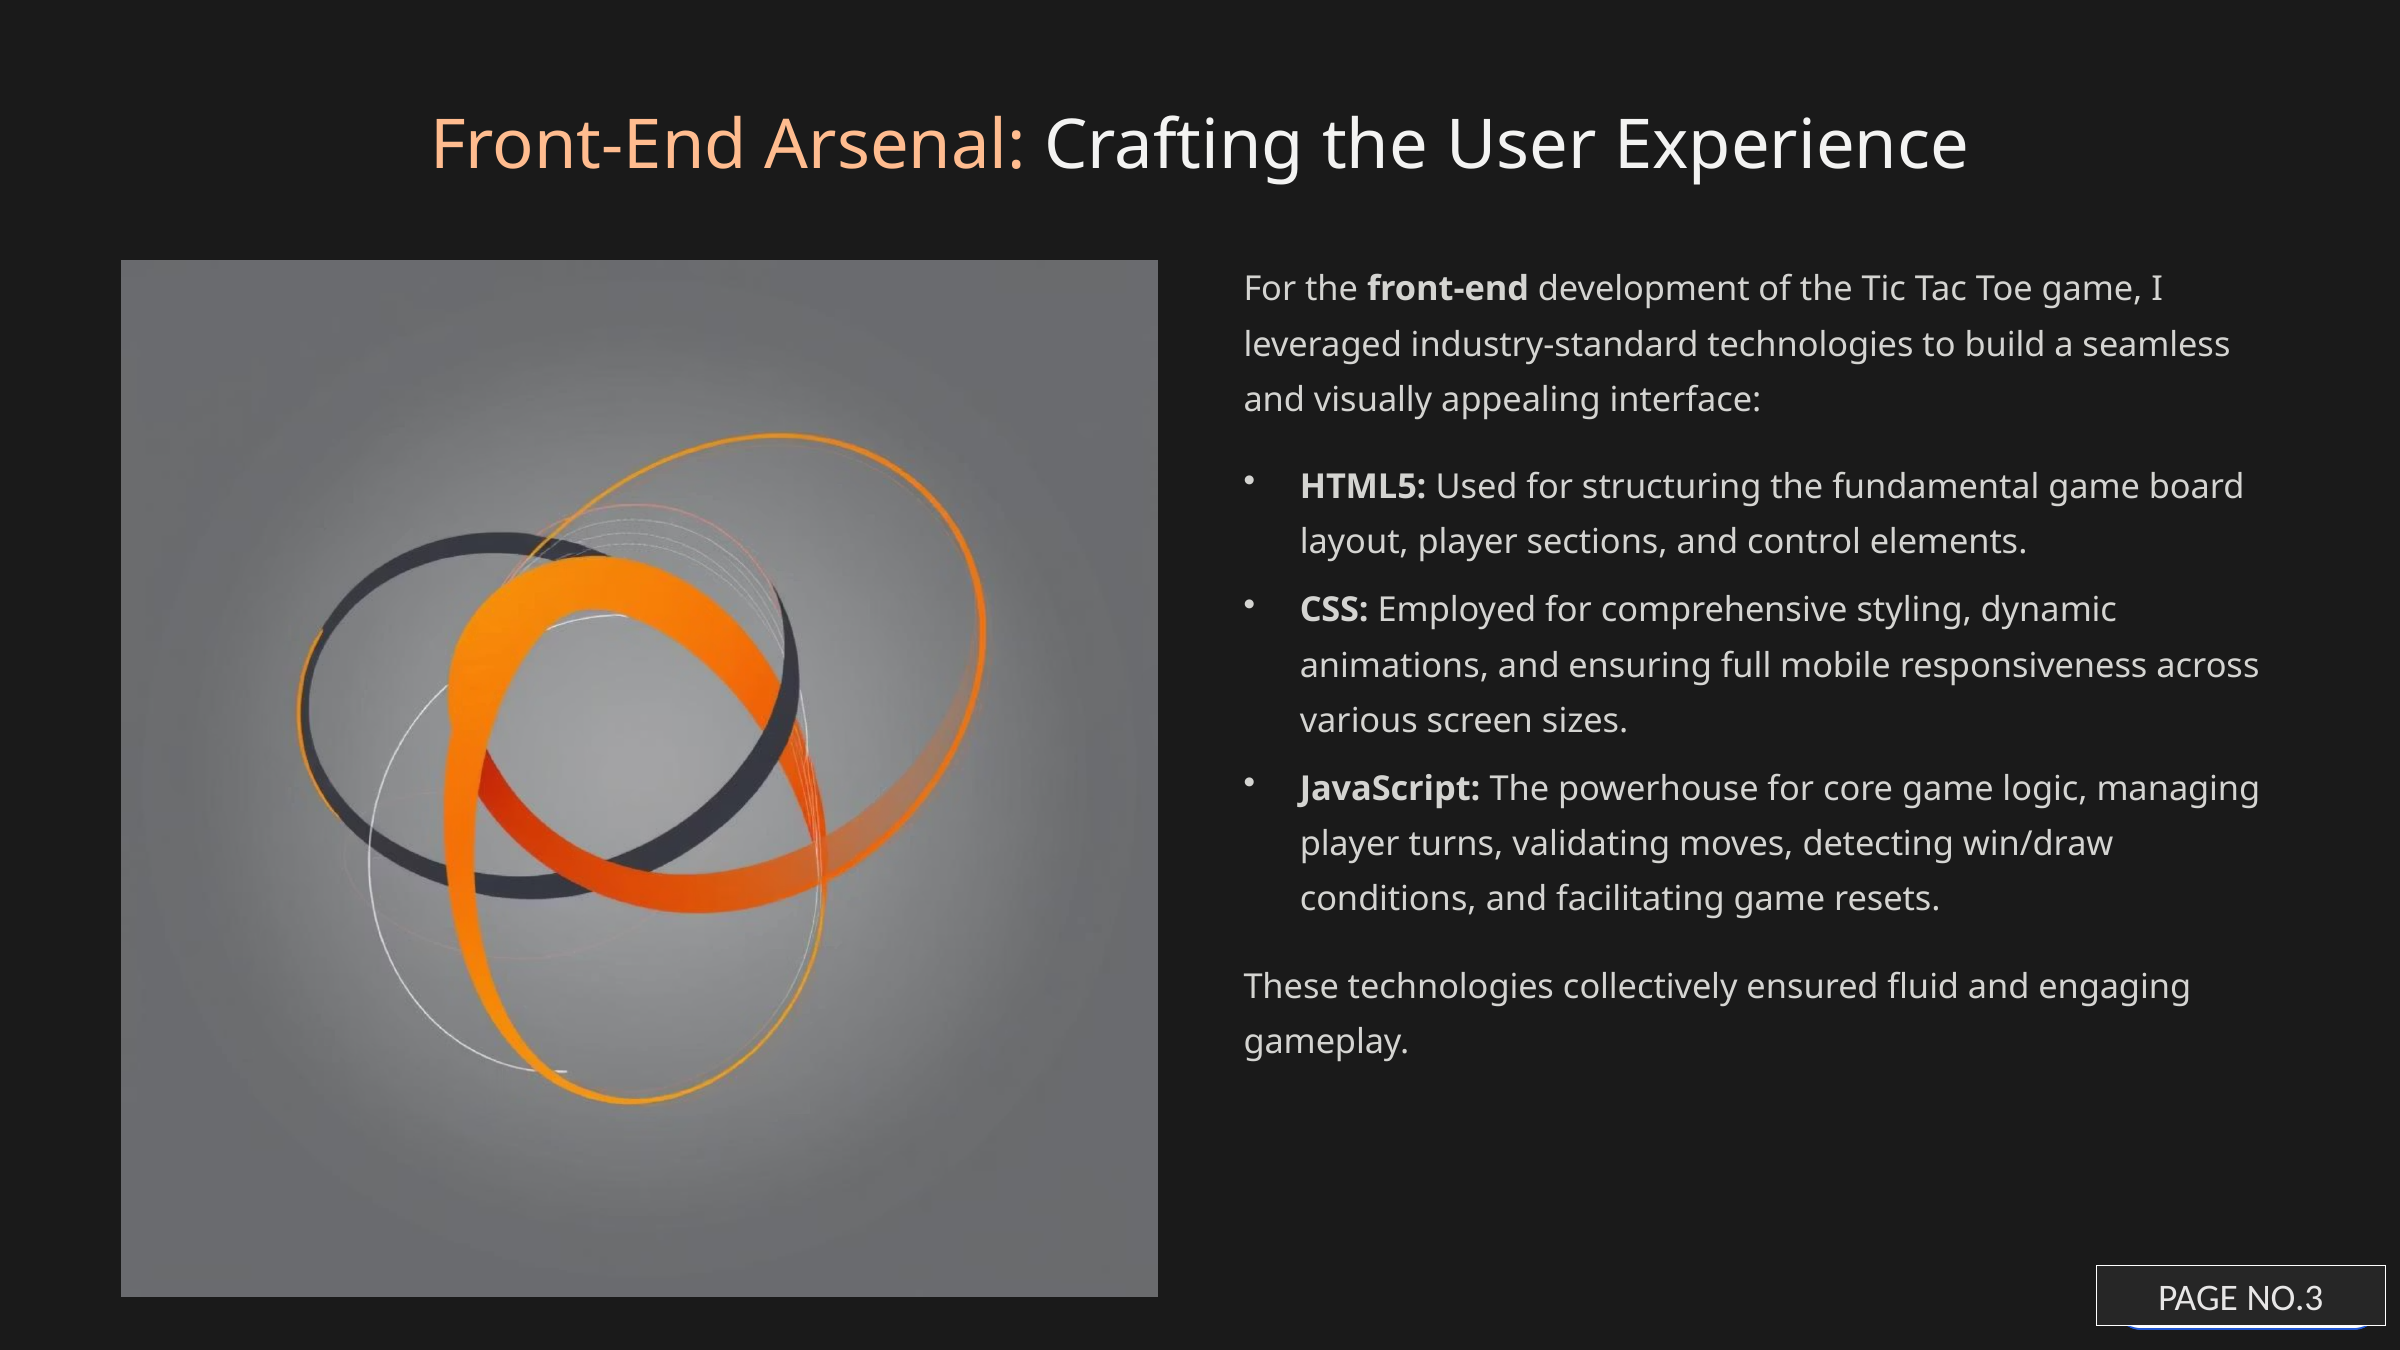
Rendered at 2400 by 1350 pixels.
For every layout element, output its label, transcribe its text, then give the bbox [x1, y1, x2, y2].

text_box PAGE NO.3 [2096, 1265, 2386, 1326]
text_box CSS: Employed for comprehensive styling, dynamic animations, and ensuring full mobile responsiveness across various screen sizes. [1243, 573, 2280, 740]
text_box HTML5: Used for structuring the fundamental game board layout, player sections, and control elements. [1243, 450, 2280, 562]
text_box Front-End Arsenal: Crafting the User Experience [438, 95, 1962, 183]
text_box For the front-end development of the Tic Tac Toe game, I leveraged industry-standard technologies to build a seamless and visually appealing interface: [1243, 252, 2280, 419]
text_box JavaScript: The powerhouse for core game logic, managing player turns, validating moves, detecting win/draw conditions, and facilitating game resets. [1243, 752, 2280, 919]
picture [2106, 1271, 2389, 1339]
picture [121, 260, 1158, 1297]
text_box These technologies collectively ensured fluid and engaging gameplay. [1243, 949, 2280, 1061]
